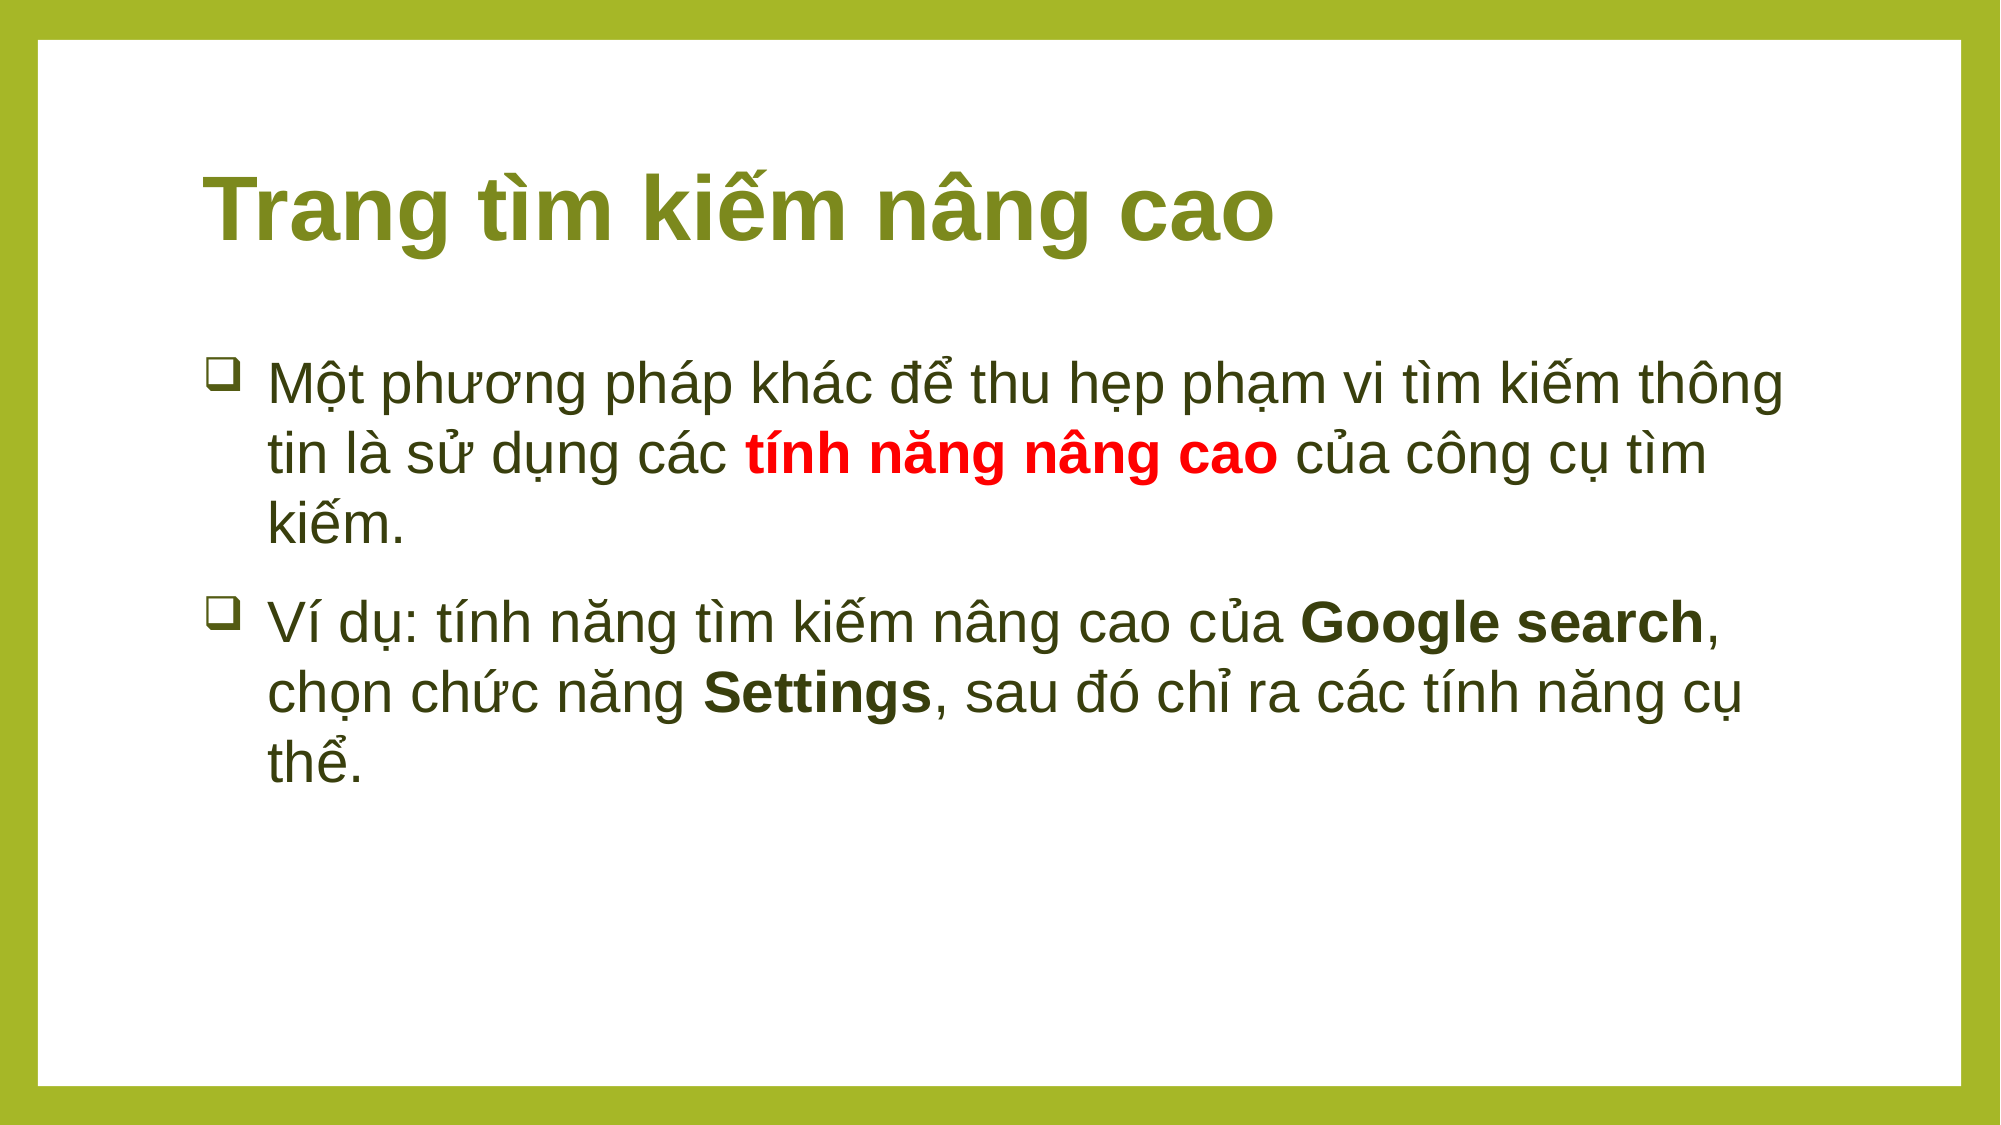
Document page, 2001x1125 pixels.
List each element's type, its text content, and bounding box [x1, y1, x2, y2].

list Một phương pháp khác để thu hẹp phạm vi tìm kiếm thông tin là sử dụng các tính năng nâng cao của công cụ tìm kiếm. Ví dụ: tính năng tìm kiếm nâng cao của Google search, chọn chức năng Settings, sau đó chỉ ra các tính năng cụ thể. [187, 337, 1808, 1000]
title Trang tìm kiếm nâng cao [187, 99, 1808, 323]
